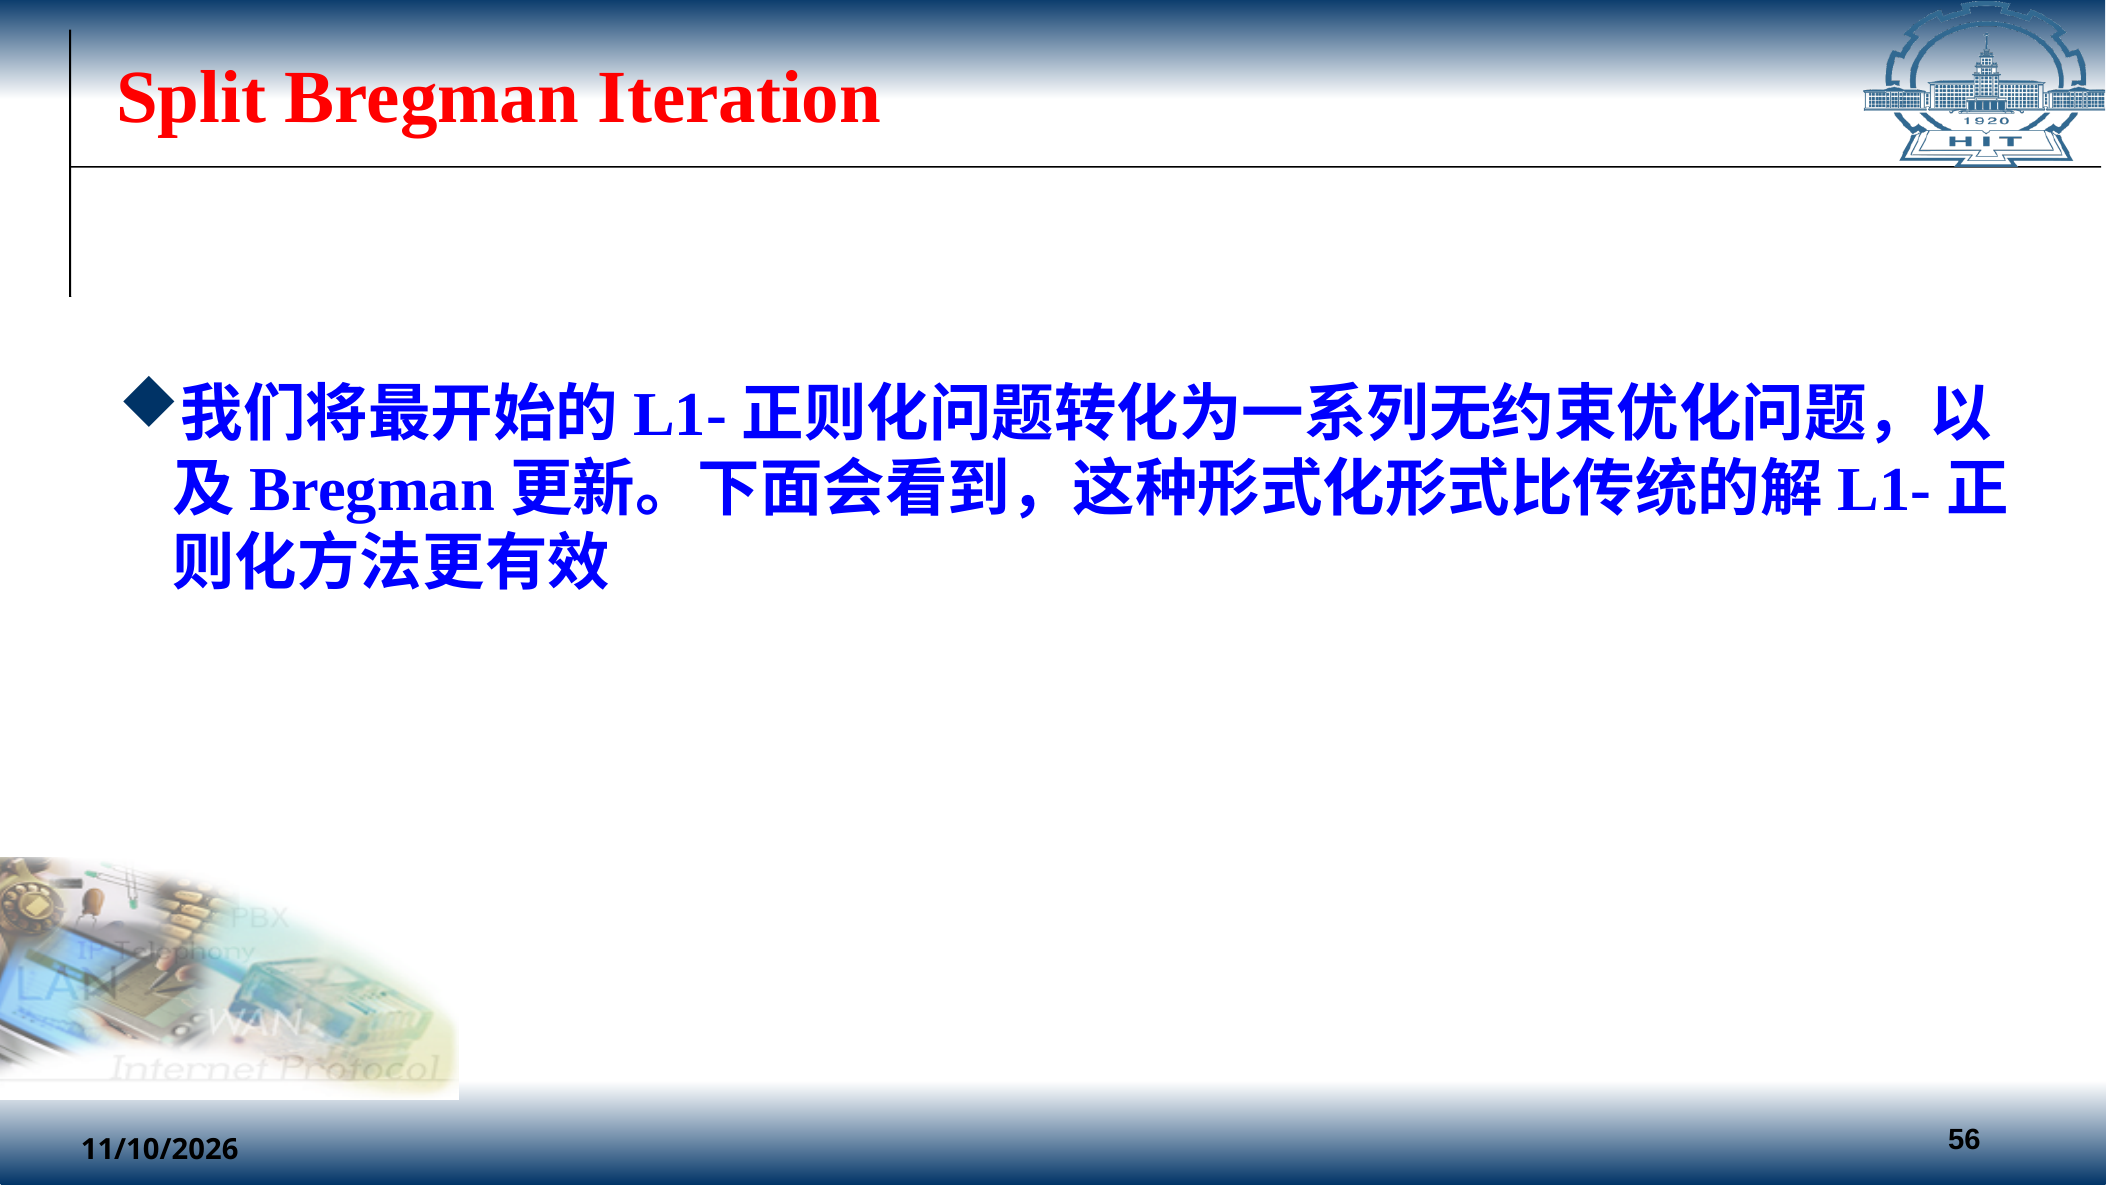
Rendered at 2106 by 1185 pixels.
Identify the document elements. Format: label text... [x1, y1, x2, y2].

title Split Bregman Iteration [101, 29, 1941, 155]
picture [1863, 1, 2106, 167]
picture [0, 857, 459, 1100]
